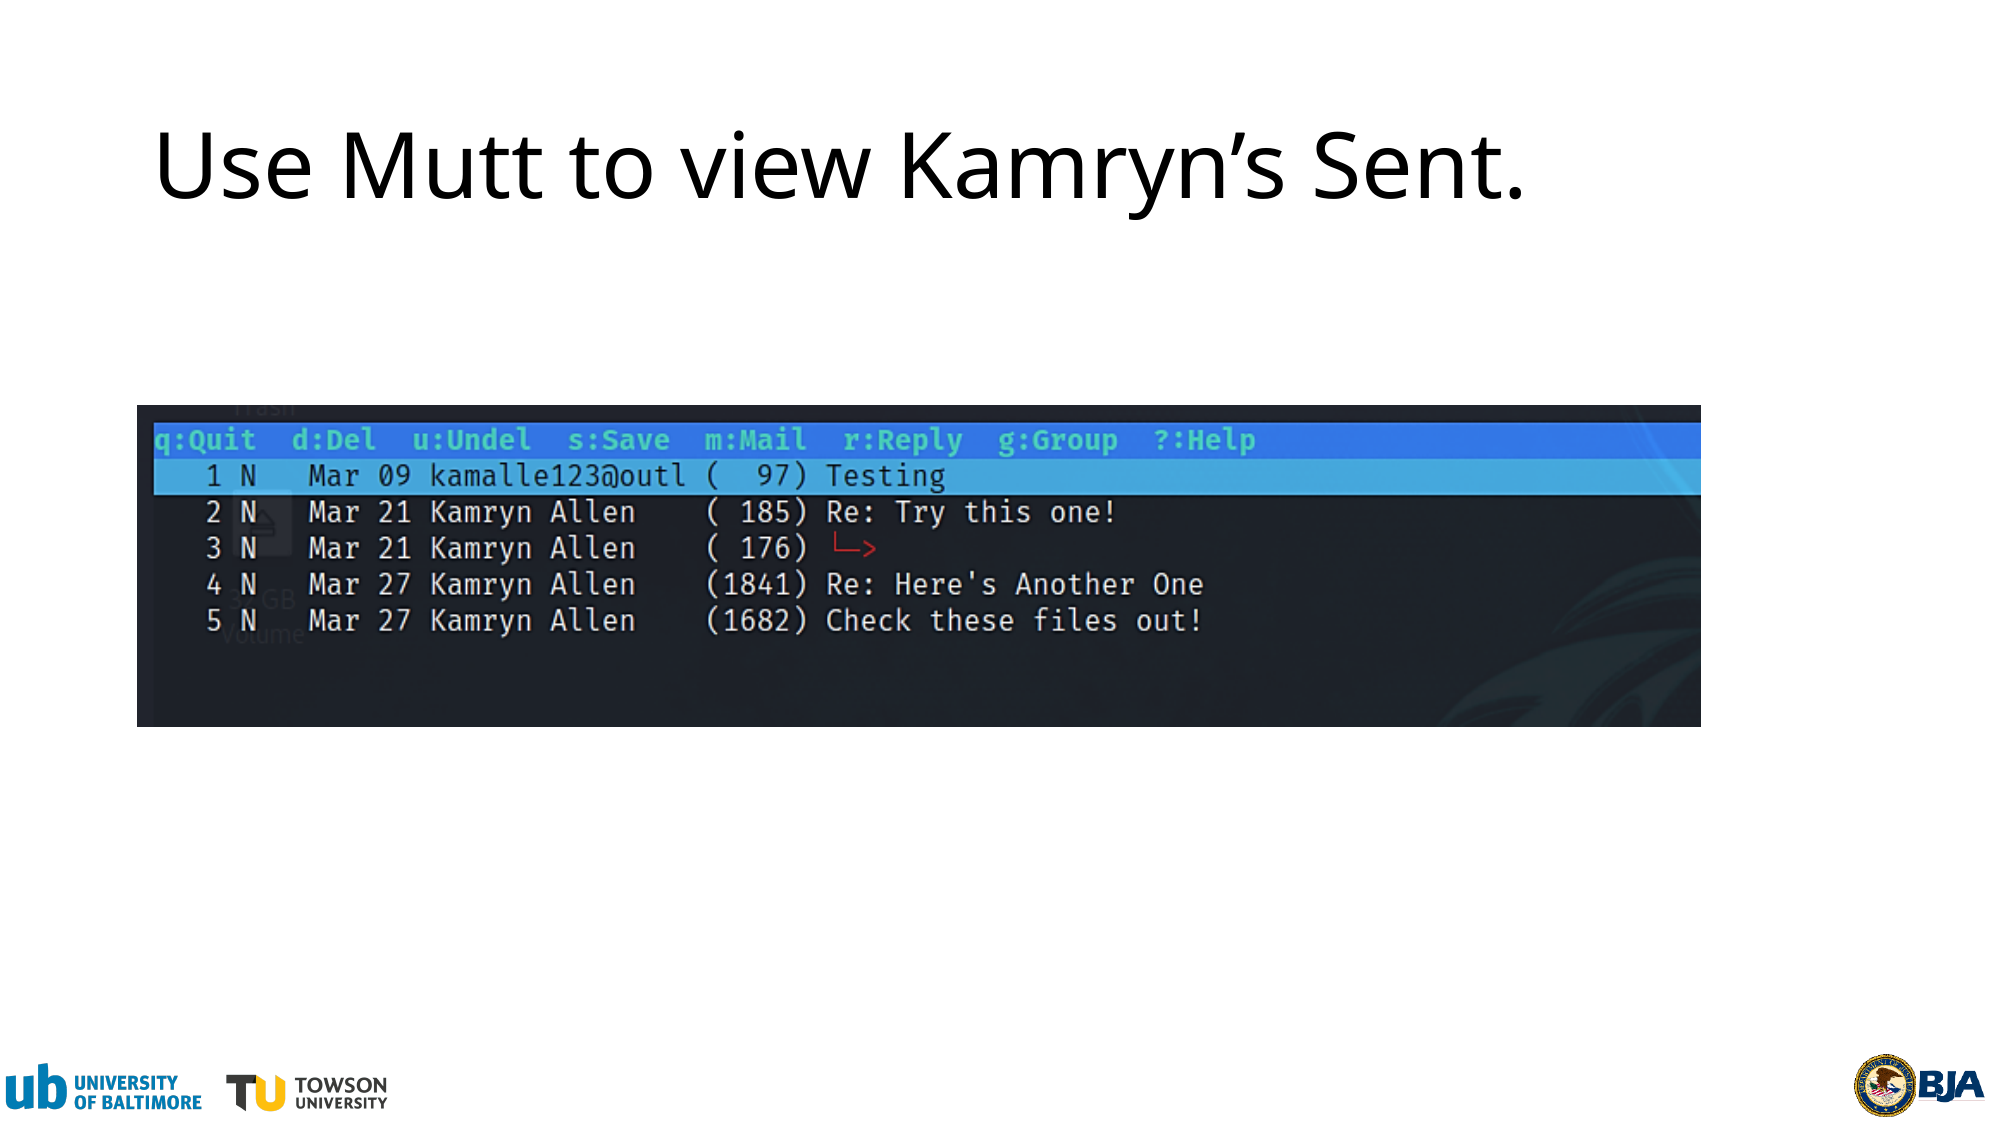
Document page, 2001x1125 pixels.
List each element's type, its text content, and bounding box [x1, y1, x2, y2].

title Use Mutt to view Kamryn’s Sent. [137, 59, 1863, 278]
picture [0, 1031, 407, 1125]
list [137, 405, 1701, 727]
picture [1854, 1054, 1986, 1117]
